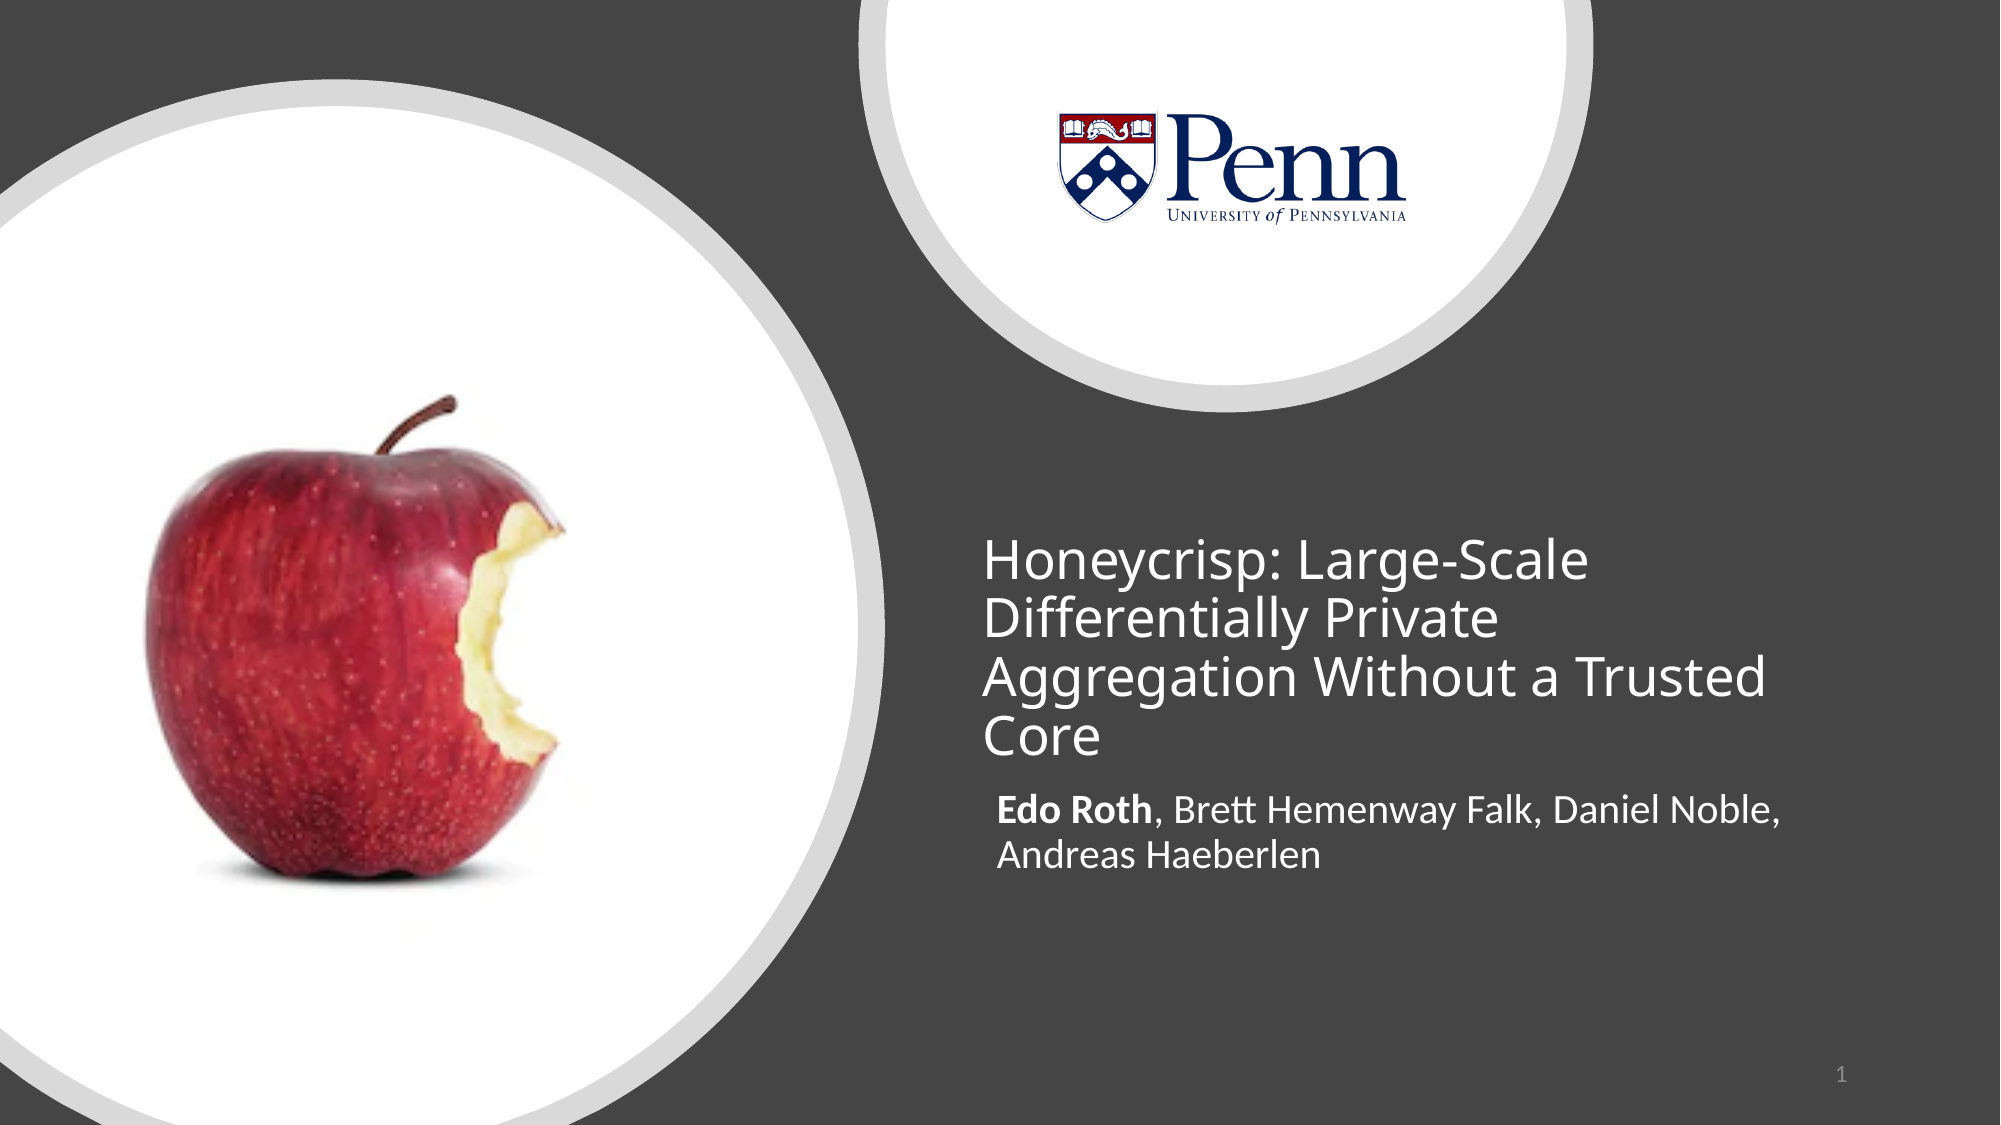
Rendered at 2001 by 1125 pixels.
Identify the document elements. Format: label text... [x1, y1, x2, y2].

text_box [0, 105, 859, 1125]
text_box [0, 78, 886, 1125]
picture [51, 336, 663, 940]
title Honeycrisp: Large-Scale Differentially Private Aggregation Without a Trusted Core [967, 524, 1841, 841]
text_box [857, 0, 1595, 414]
subtitle Edo Roth, Brett Hemenway Falk, Daniel Noble, Andreas Haeberlen [981, 780, 1855, 940]
text_box [884, 0, 1568, 387]
slide_number 1 [1412, 1042, 1863, 1103]
picture [1057, 111, 1406, 225]
